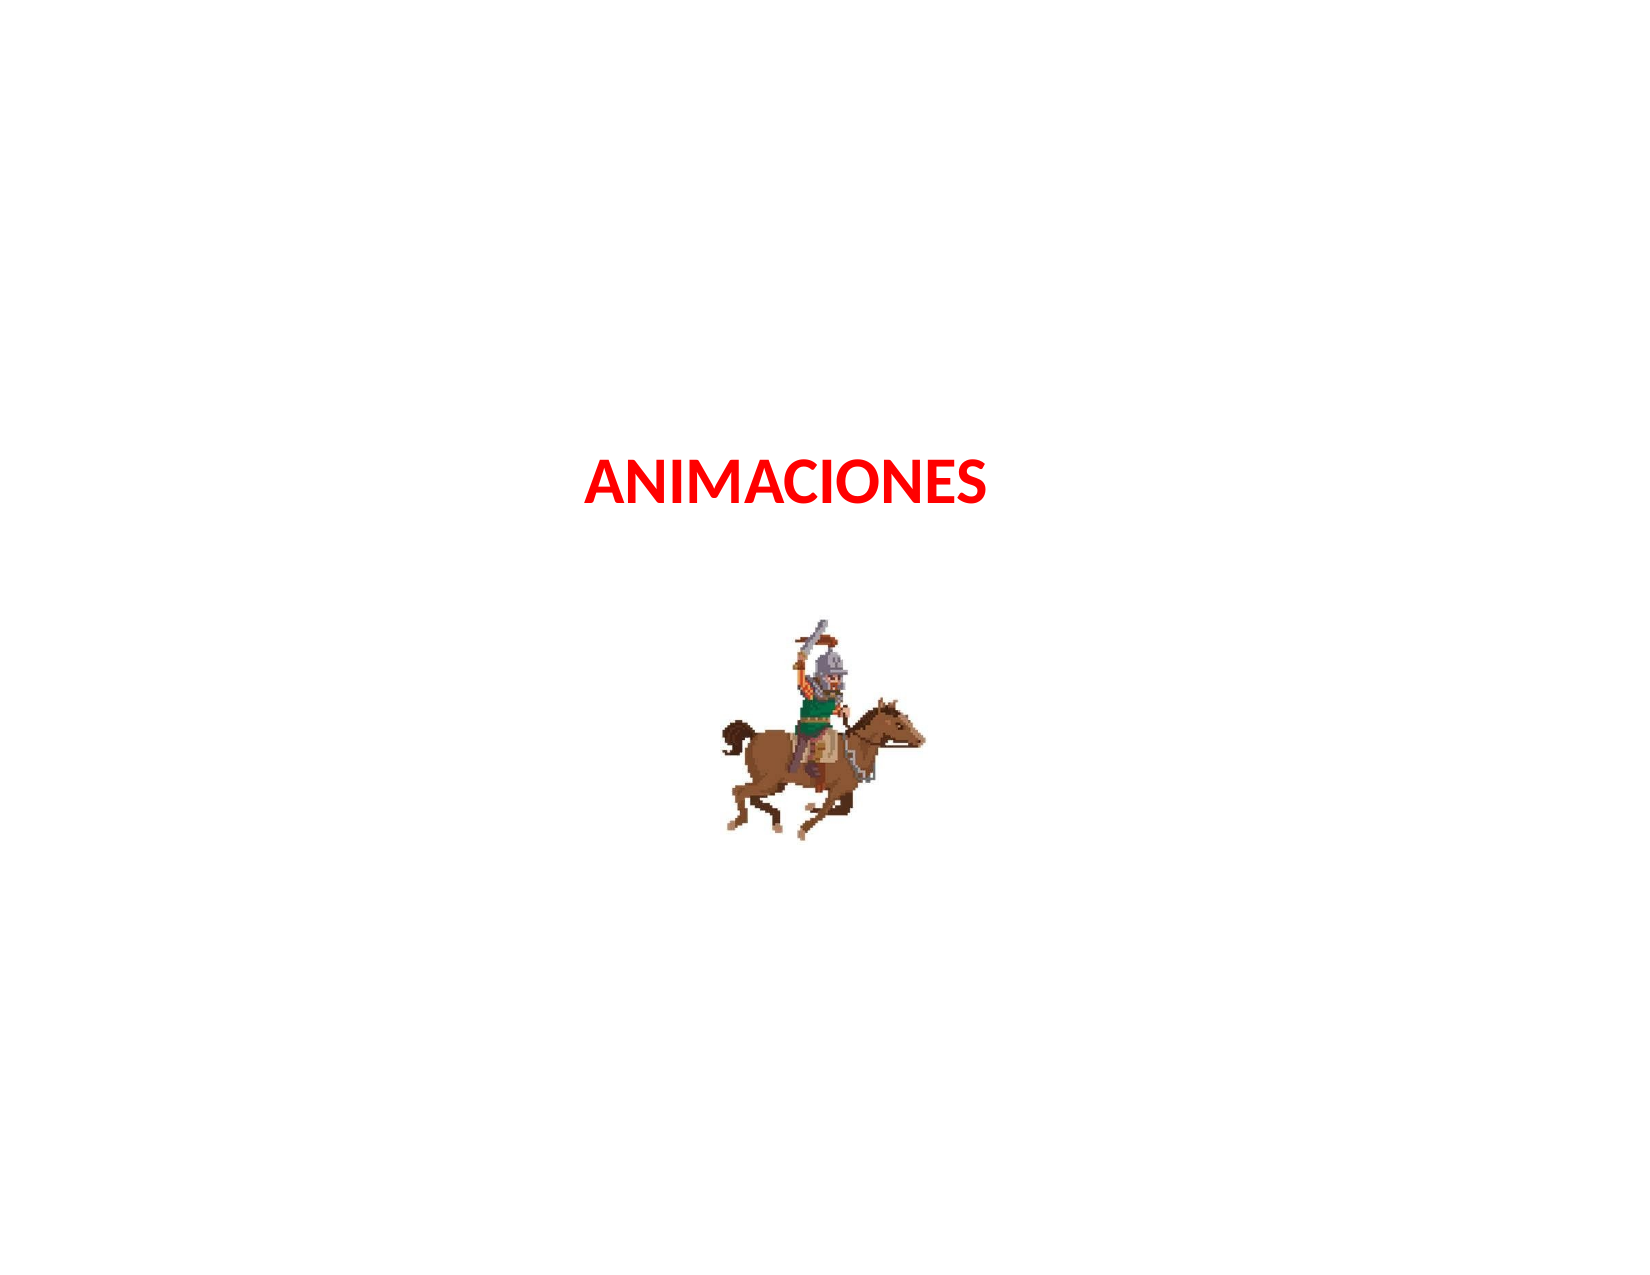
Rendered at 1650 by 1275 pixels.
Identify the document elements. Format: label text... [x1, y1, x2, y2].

title ANIMACIONES [582, 434, 992, 650]
picture [719, 615, 928, 845]
